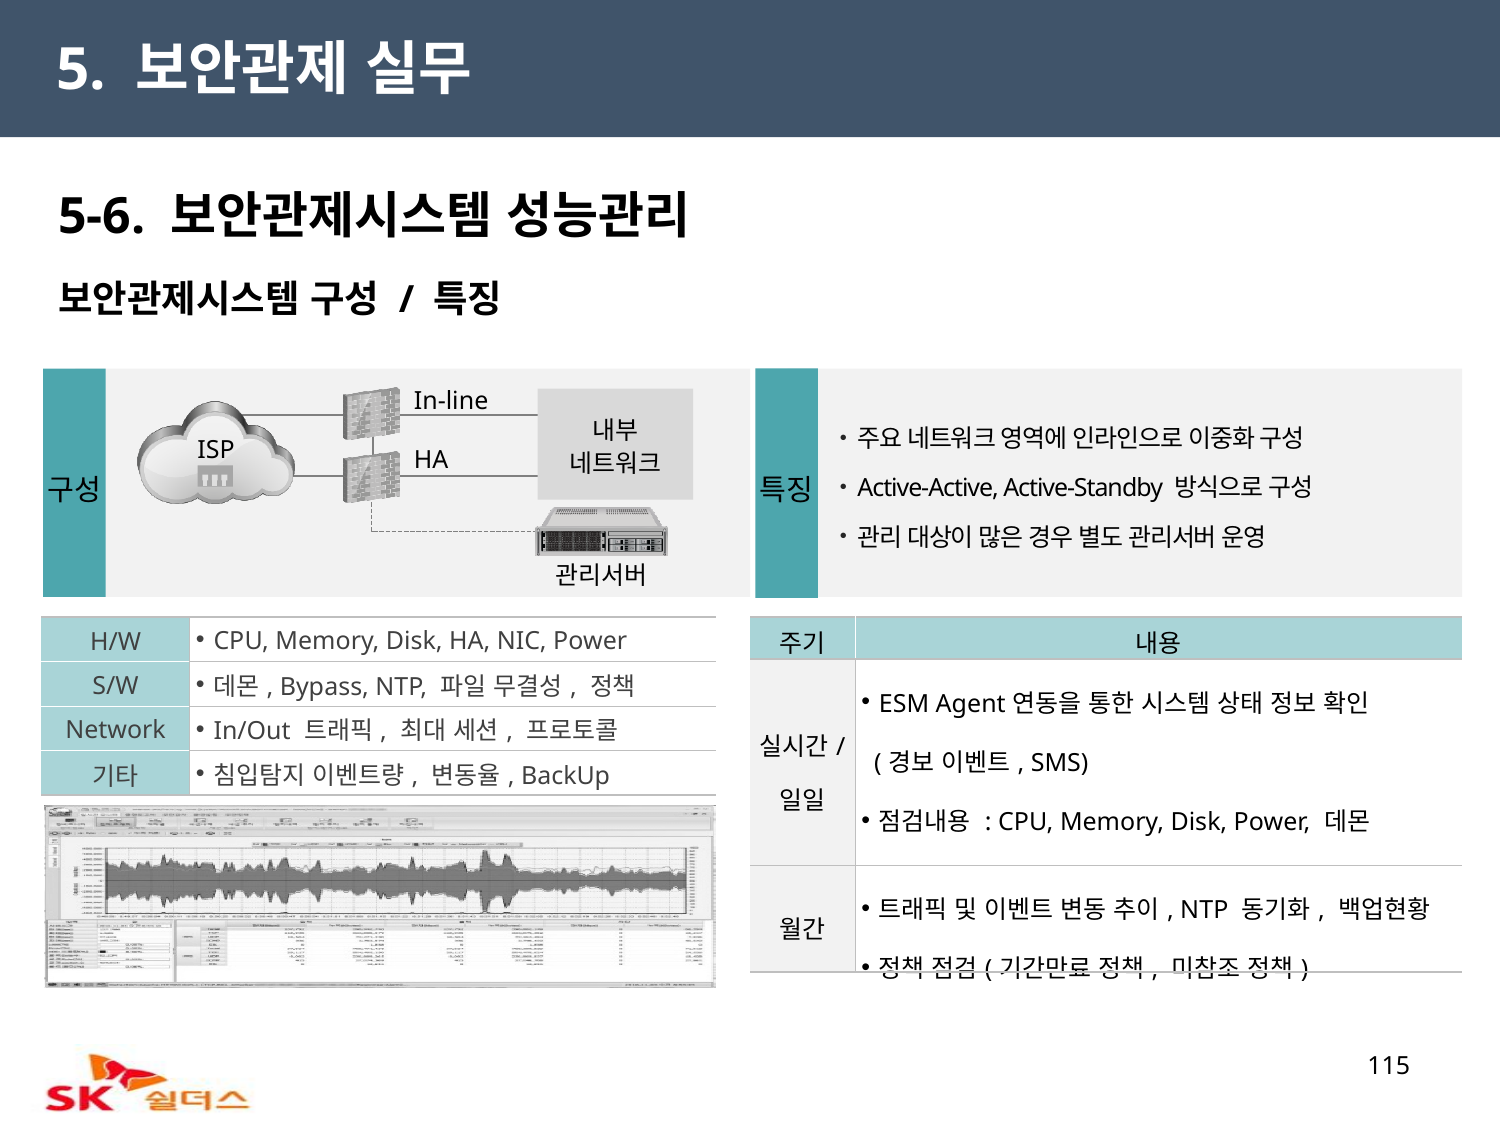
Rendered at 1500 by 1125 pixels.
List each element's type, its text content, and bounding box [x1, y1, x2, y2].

table_header 주기 [750, 618, 855, 658]
table_header CPU, Memory, Disk, HA, NIC, Power [190, 618, 716, 661]
table_cell Network [41, 707, 189, 750]
table_cell 침입탐지 이벤트량, 변동율, BackUp [190, 751, 716, 794]
text_box 5-6. 보안관제시스템 성능관리 [42, 171, 1461, 257]
table_header H/W [41, 618, 189, 661]
table_cell 월간 [750, 866, 855, 971]
table_cell 데몬, Bypass, NTP, 파일 무결성, 정책 [190, 662, 716, 706]
table_header 내용 [856, 618, 1462, 658]
table_cell 트래픽 및 이벤트 변동 추이, NTP 동기화, 백업현황 정책 점검(기간만료 정책, 미참조 정책) [856, 866, 1462, 971]
table_cell 기타 [41, 751, 189, 794]
picture [17, 1044, 267, 1121]
table_cell 실시간/ 일일 [750, 660, 855, 865]
table_cell ESM Agent연동을 통한 시스템 상태 정보 확인 (경보 이벤트, SMS) 점검내용 : CPU, Memory, Disk, Power, 데몬 최대 허용 세션 확인, Disk 가용 상태 확인 [856, 660, 1462, 865]
table_cell S/W [41, 662, 189, 706]
table_cell In/Out 트래픽, 최대 세션, 프로토콜 [190, 707, 716, 750]
text_box 보안관제시스템 구성 / 특징 [43, 267, 1459, 327]
picture [44, 805, 717, 988]
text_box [29, 368, 1463, 599]
slide_number 115 [1074, 1042, 1425, 1103]
text_box 5. 보안관제 실무 [39, 17, 752, 116]
